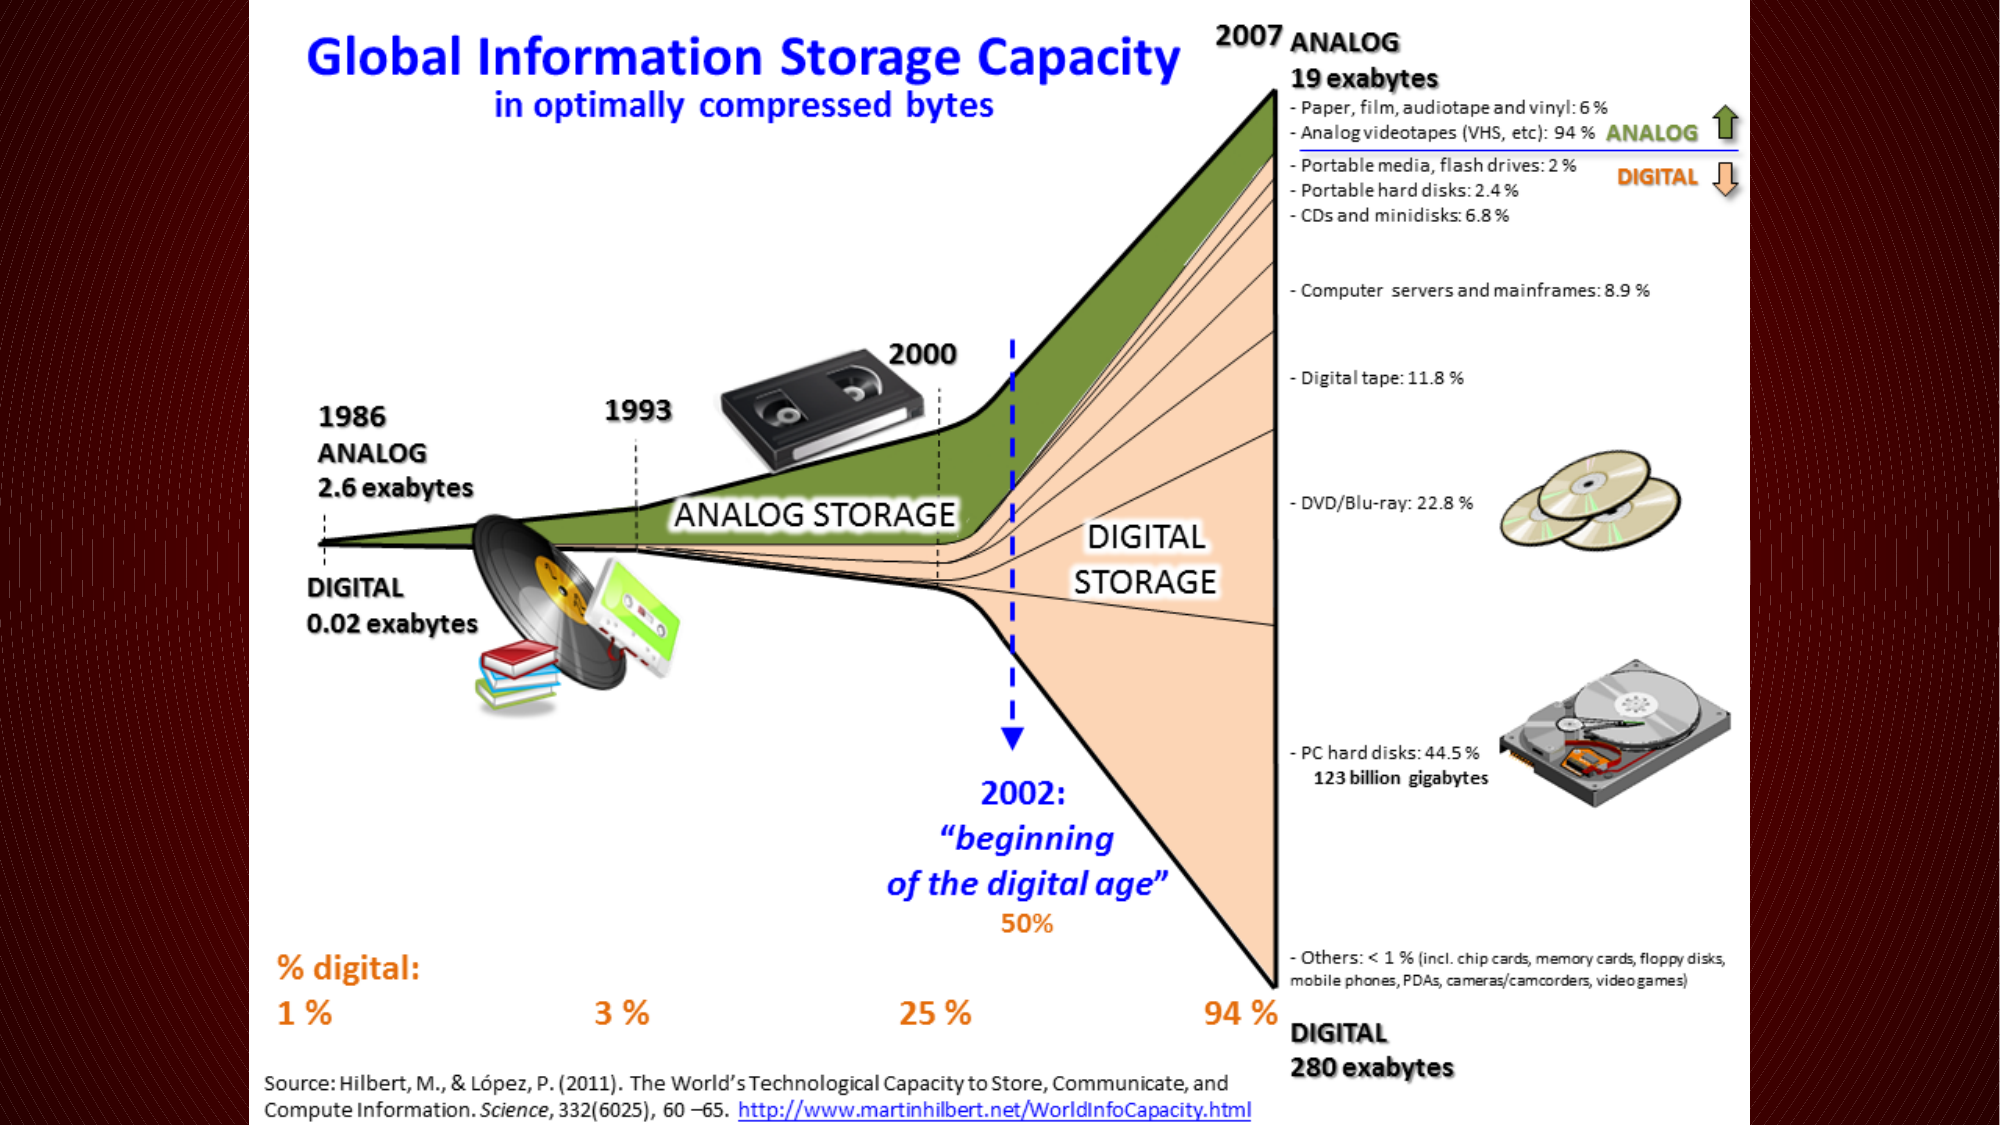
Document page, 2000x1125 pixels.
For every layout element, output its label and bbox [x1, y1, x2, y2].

picture [249, 0, 1751, 1125]
